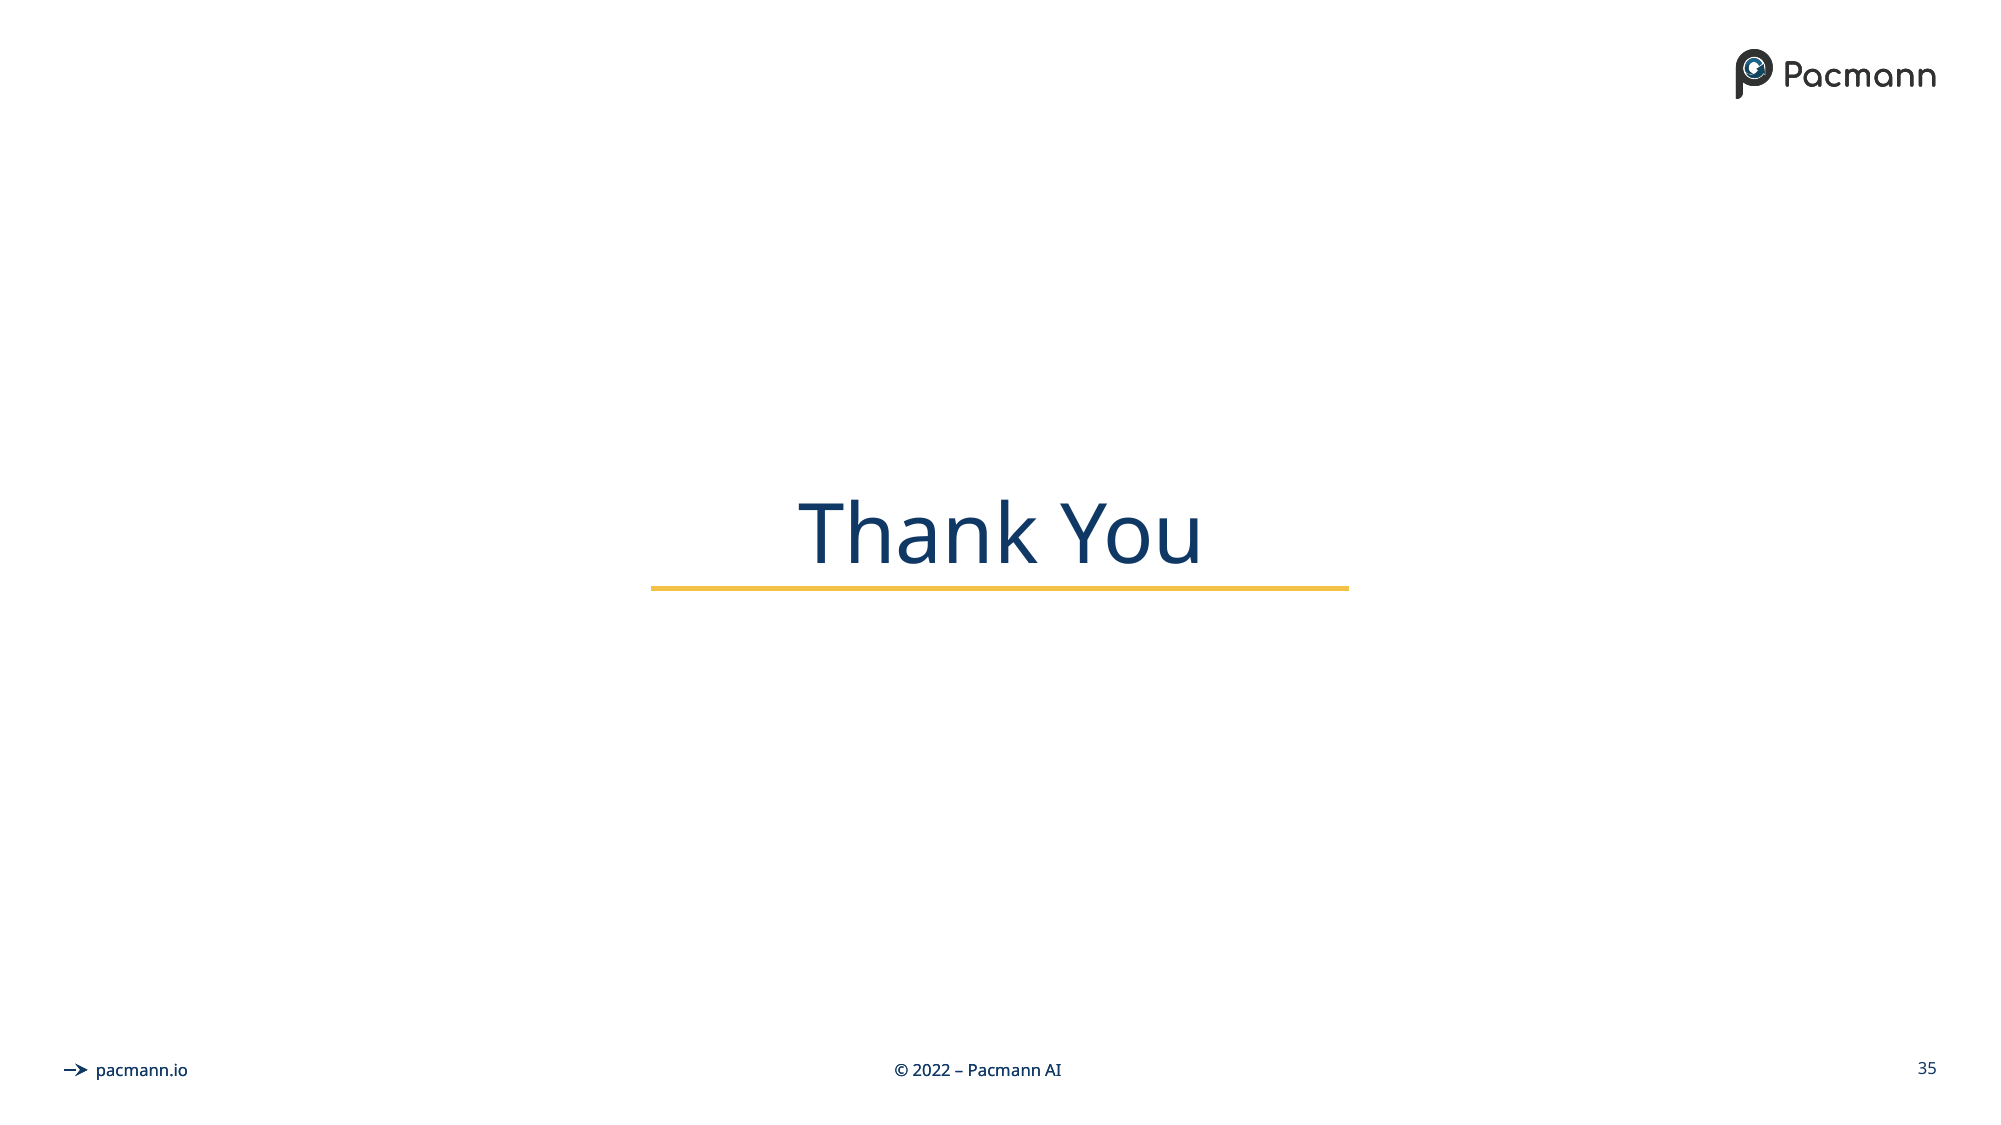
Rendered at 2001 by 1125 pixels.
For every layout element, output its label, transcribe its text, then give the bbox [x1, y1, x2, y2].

picture [1707, 36, 1966, 112]
title Thank You [51, 441, 1952, 589]
